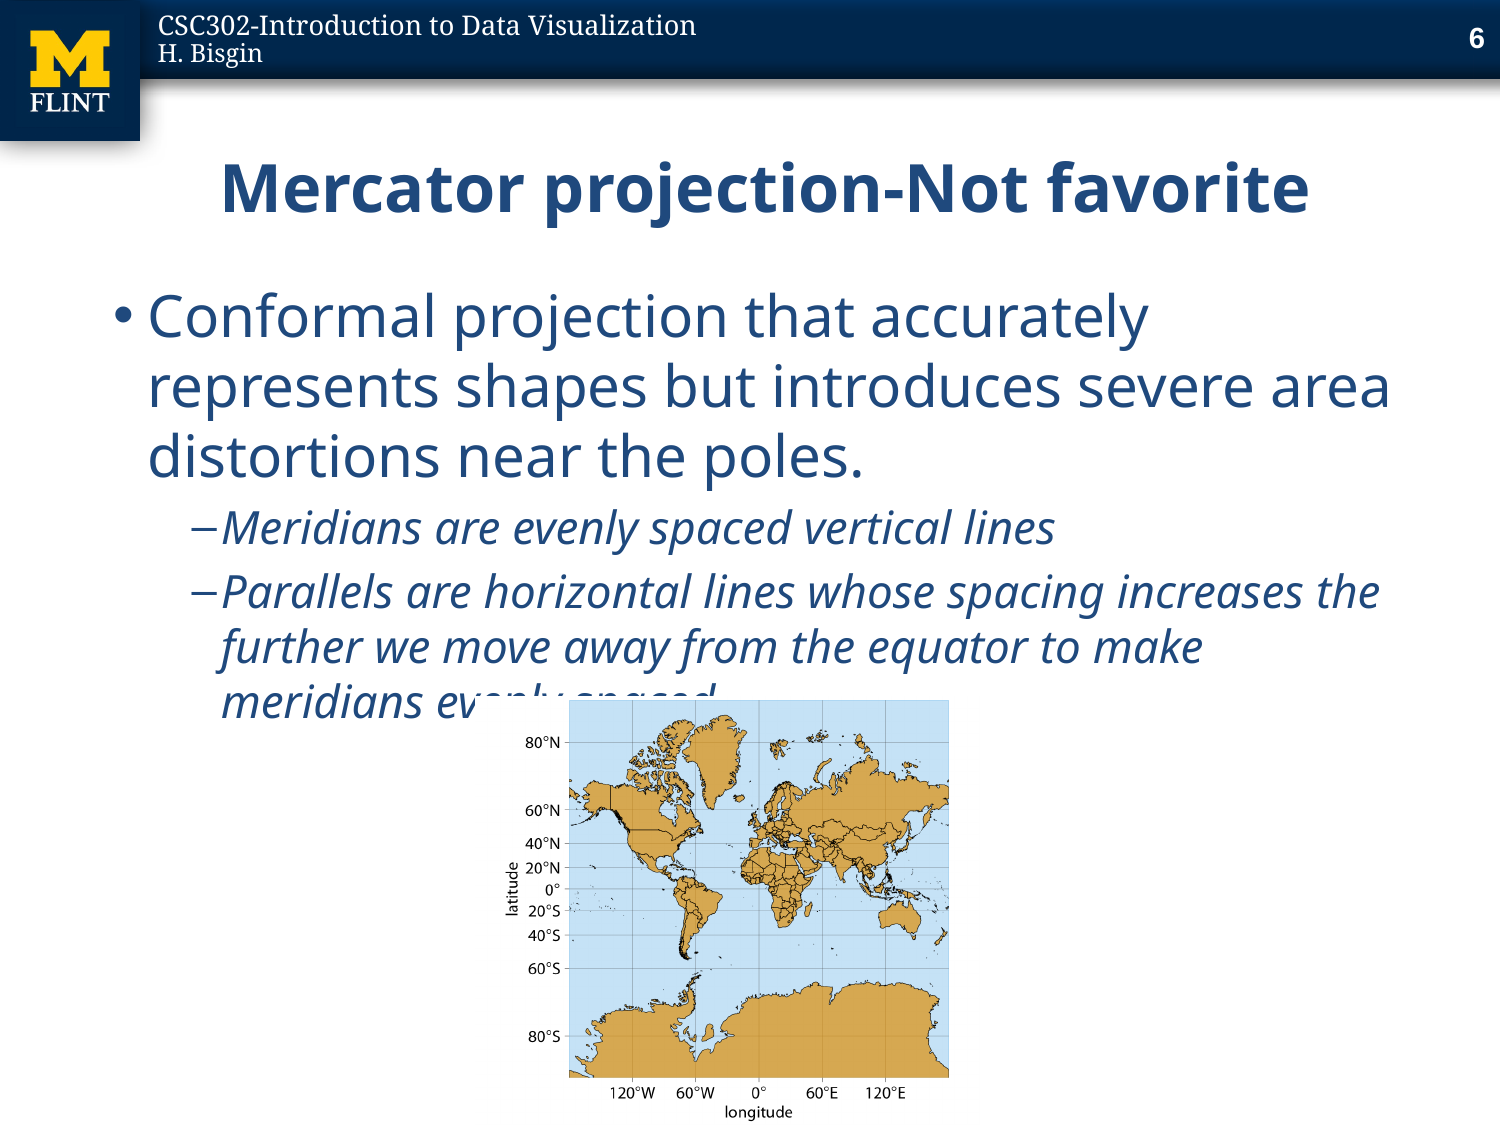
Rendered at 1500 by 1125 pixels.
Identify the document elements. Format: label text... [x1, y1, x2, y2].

slide_number 6 [1149, 6, 1500, 67]
list Conformal projection that accurately represents shapes but introduces severe area distortions near the poles. Meridians are evenly spaced vertical lines Parallels are horizontal lines whose spacing increases the further we move away from the equator to make meridians evenly spaced [75, 269, 1425, 990]
title Mercator projection-Not favorite [73, 109, 1457, 263]
picture [0, 0, 1500, 1125]
